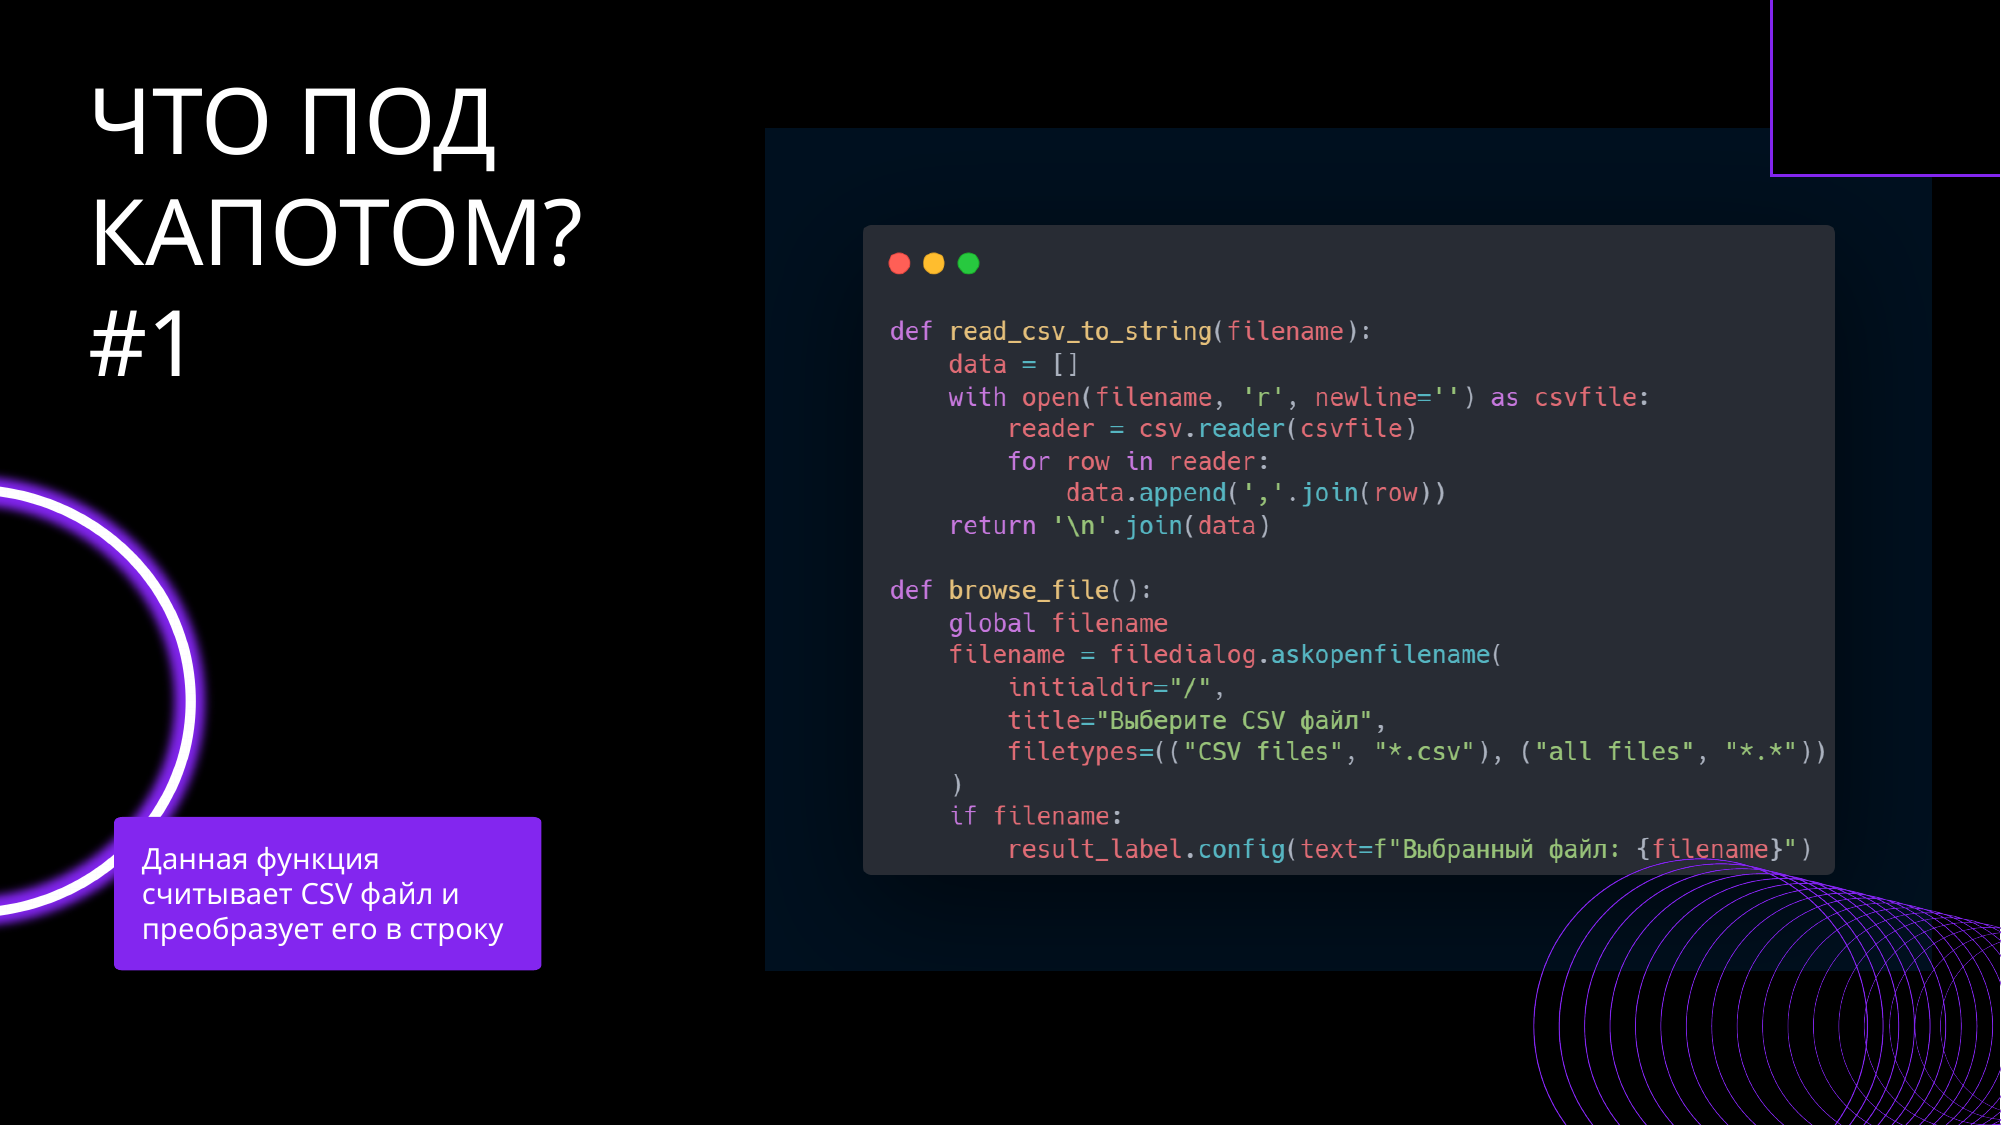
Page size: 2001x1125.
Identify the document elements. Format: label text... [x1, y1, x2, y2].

text_box ЧТО ПОД КАПОТОМ? #1 [88, 61, 995, 395]
text_box [1533, 858, 2000, 1125]
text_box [114, 816, 542, 971]
text_box [0, 431, 253, 971]
picture [764, 128, 1932, 971]
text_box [1771, 0, 2000, 176]
